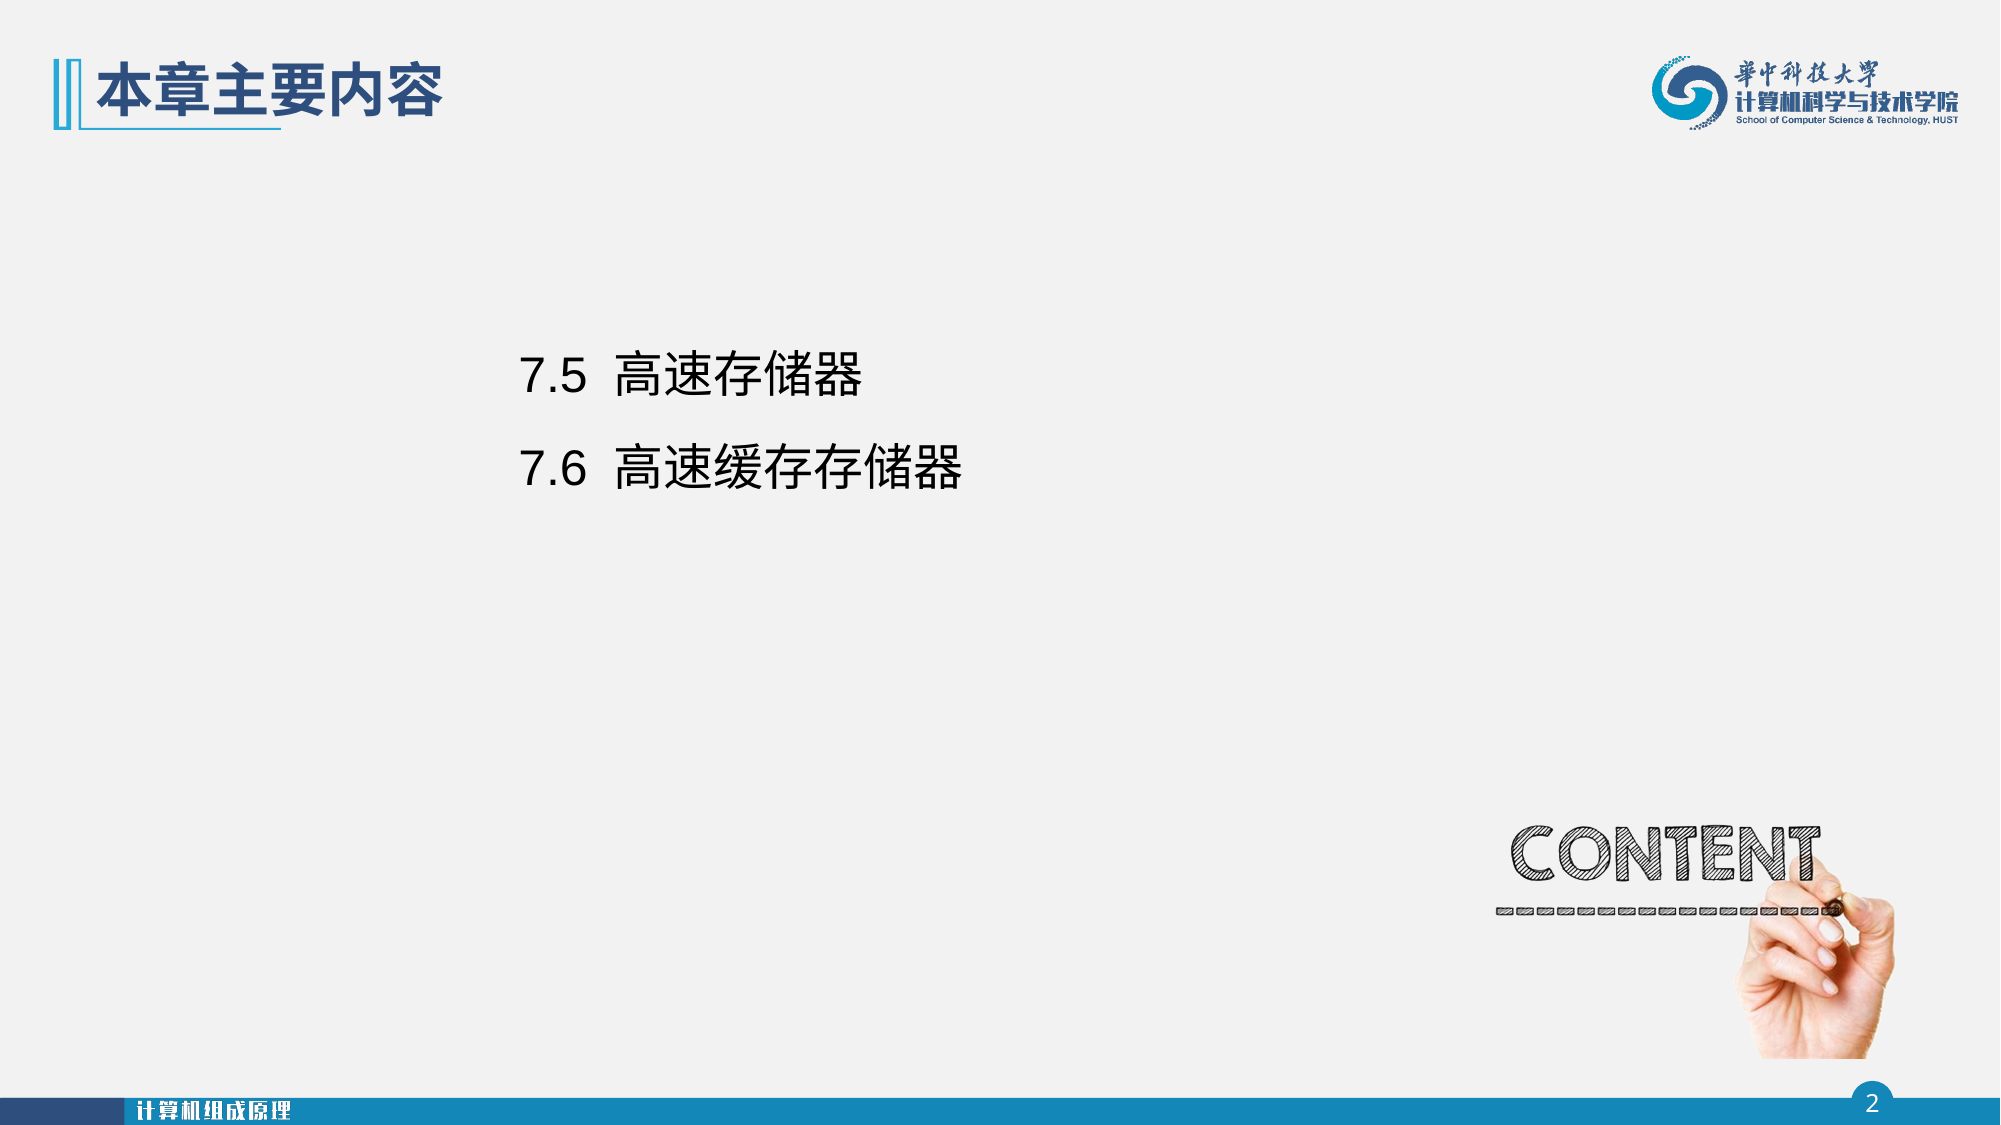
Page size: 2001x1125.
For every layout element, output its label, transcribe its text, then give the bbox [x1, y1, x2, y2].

text_box 7.6 高速缓存存储器 [503, 427, 1424, 520]
title 本章主要内容 [80, 42, 1805, 144]
text_box 7.5 高速存储器 [503, 325, 1424, 427]
picture [1805, 56, 1958, 130]
picture [1461, 747, 1926, 1059]
